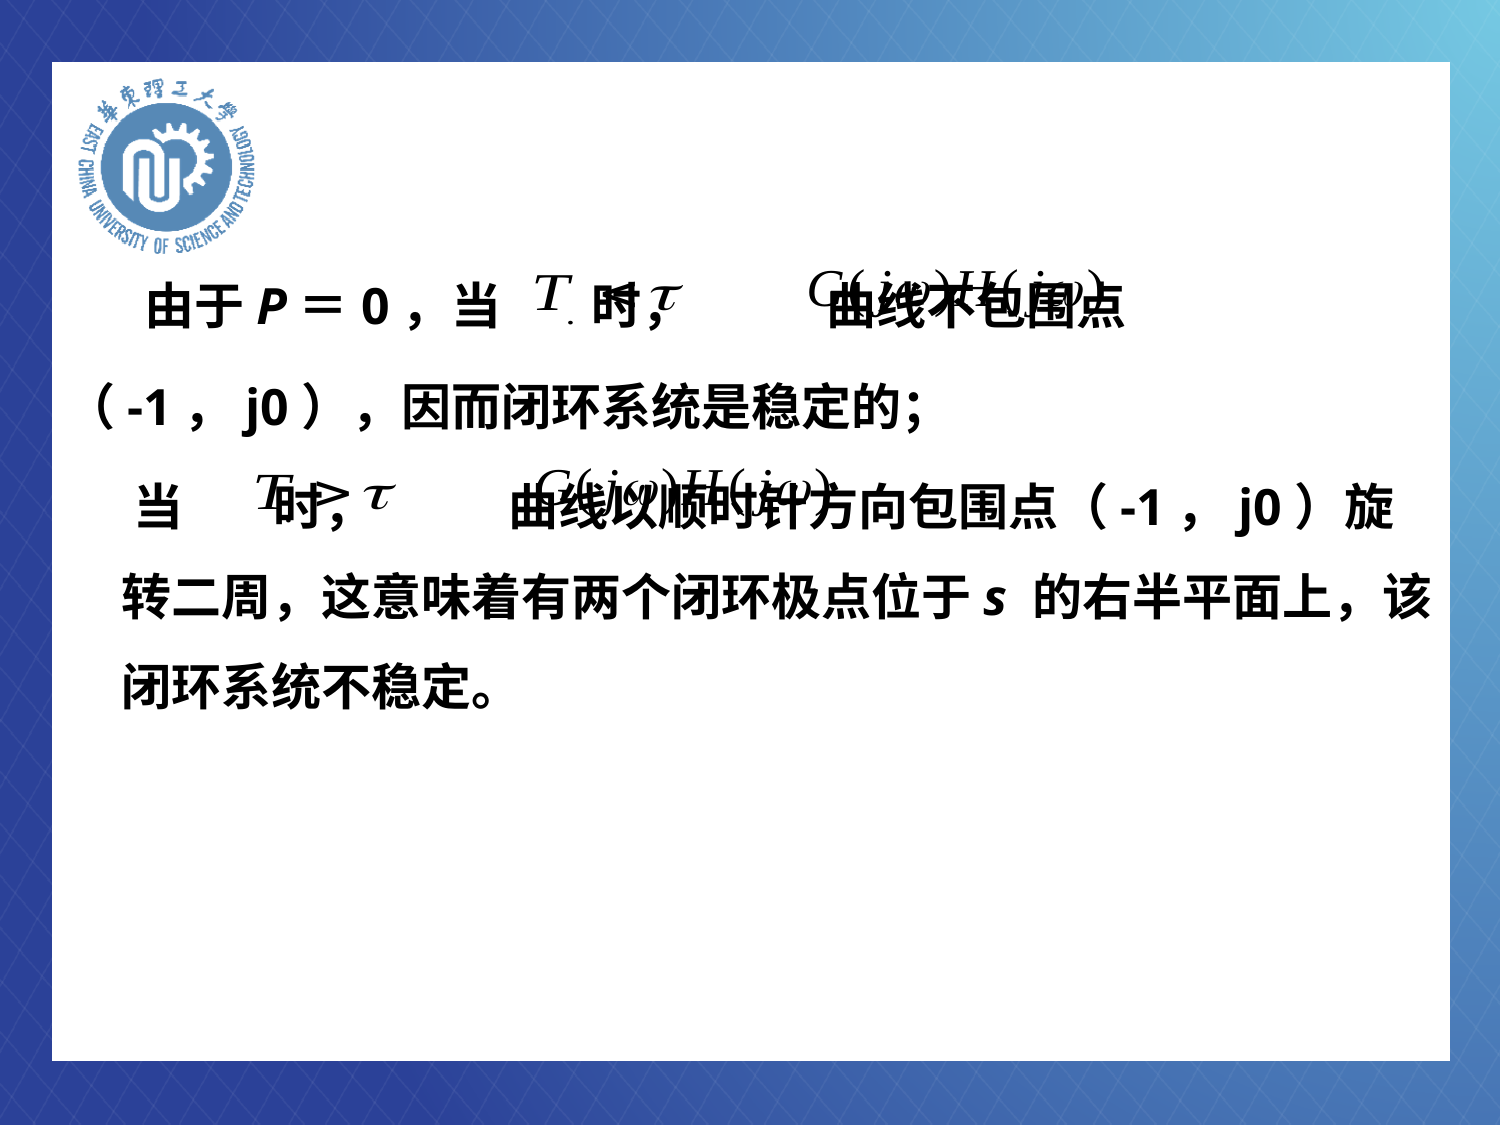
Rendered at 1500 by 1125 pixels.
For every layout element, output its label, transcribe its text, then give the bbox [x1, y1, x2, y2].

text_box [245, 456, 411, 536]
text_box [527, 456, 841, 528]
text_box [524, 257, 701, 338]
picture [0, 0, 1500, 1125]
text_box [799, 257, 1113, 329]
list 由于P＝0，当 时， 曲线不包围点 （-1，j0），因而闭环系统是稳定的； 当 时， 曲线以顺时针方向包围点（-1，j0）旋转二周，这意味着有两个闭环极点位于s 的右半平面上，该闭环系统不稳定。 [49, 237, 1451, 1051]
